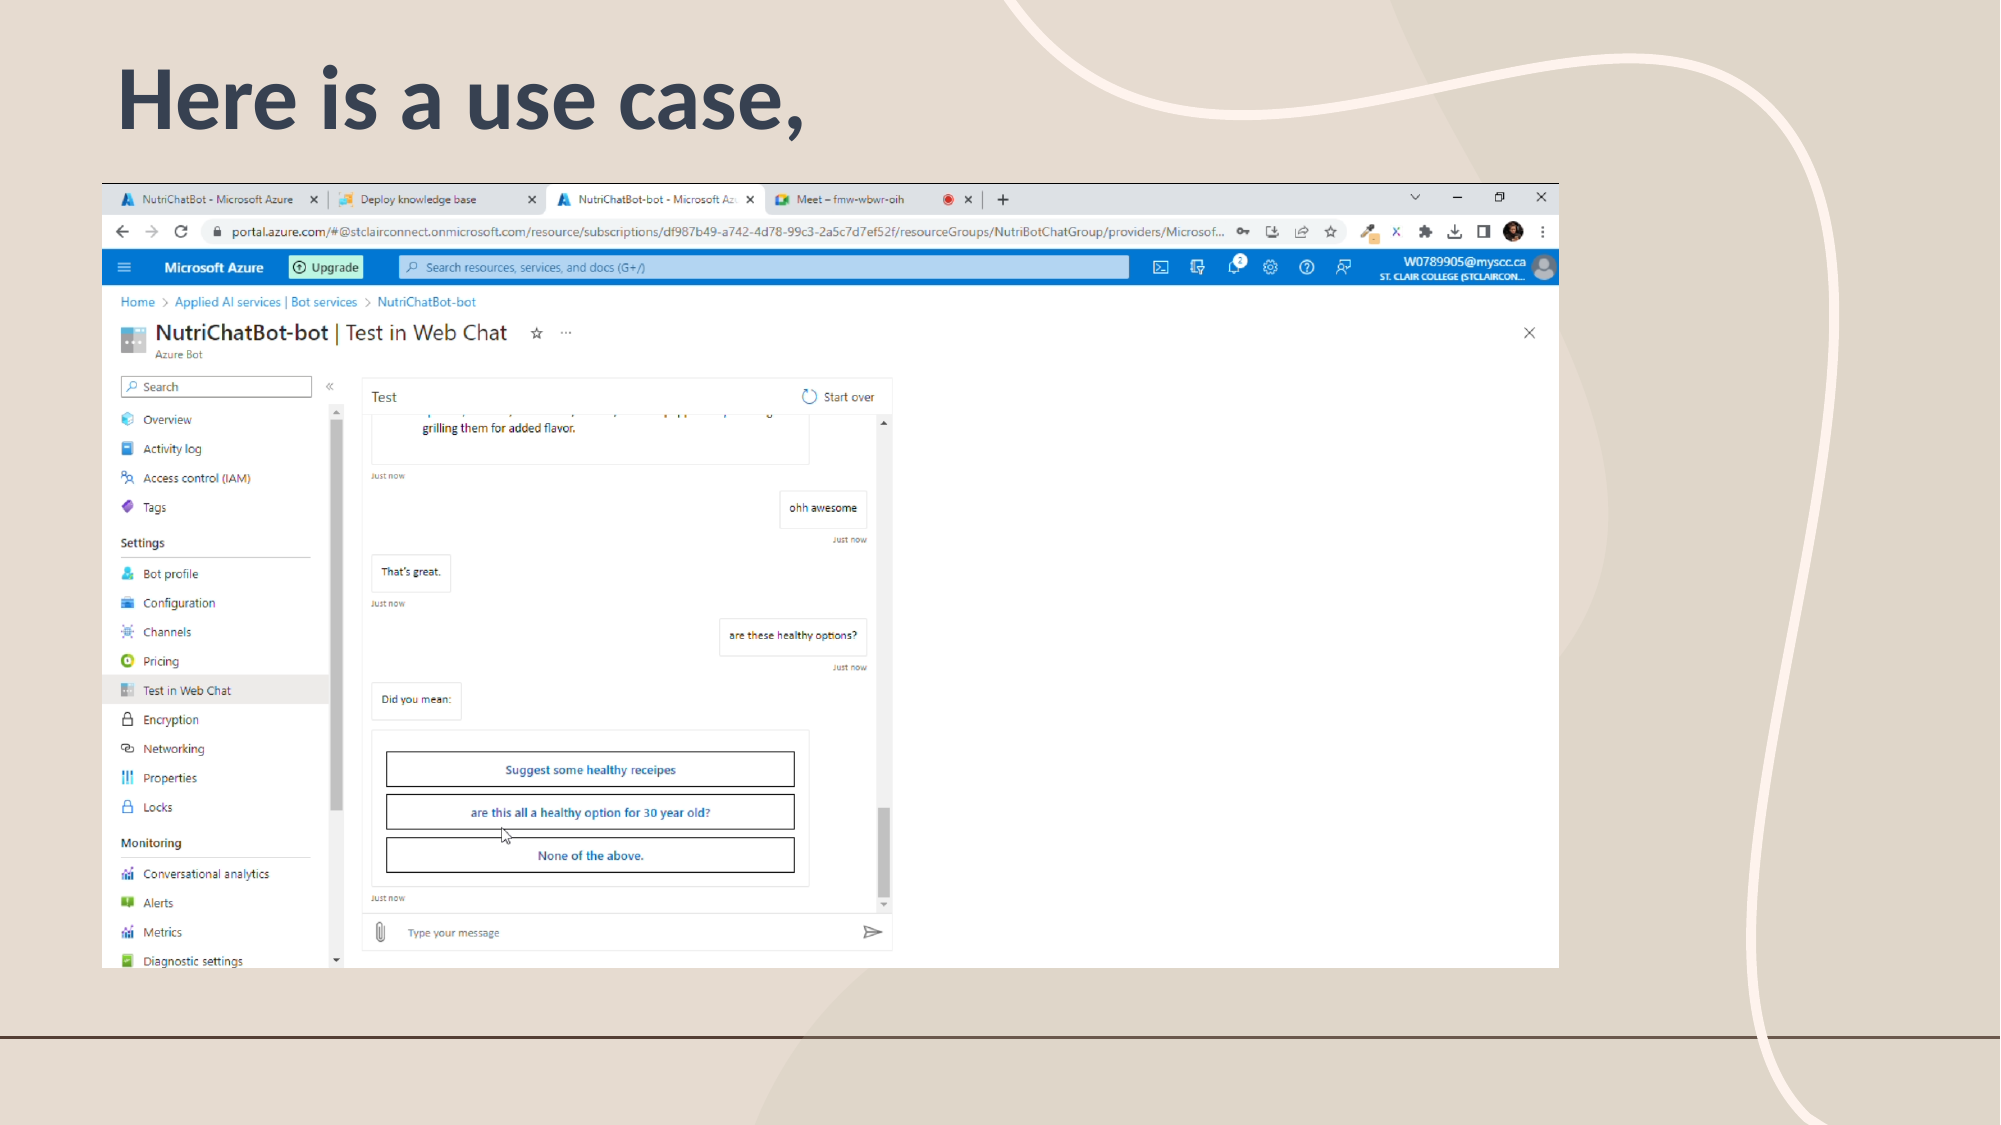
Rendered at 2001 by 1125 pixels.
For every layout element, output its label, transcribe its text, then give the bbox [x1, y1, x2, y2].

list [102, 183, 1559, 969]
title Here is a use case, [102, 44, 2000, 156]
